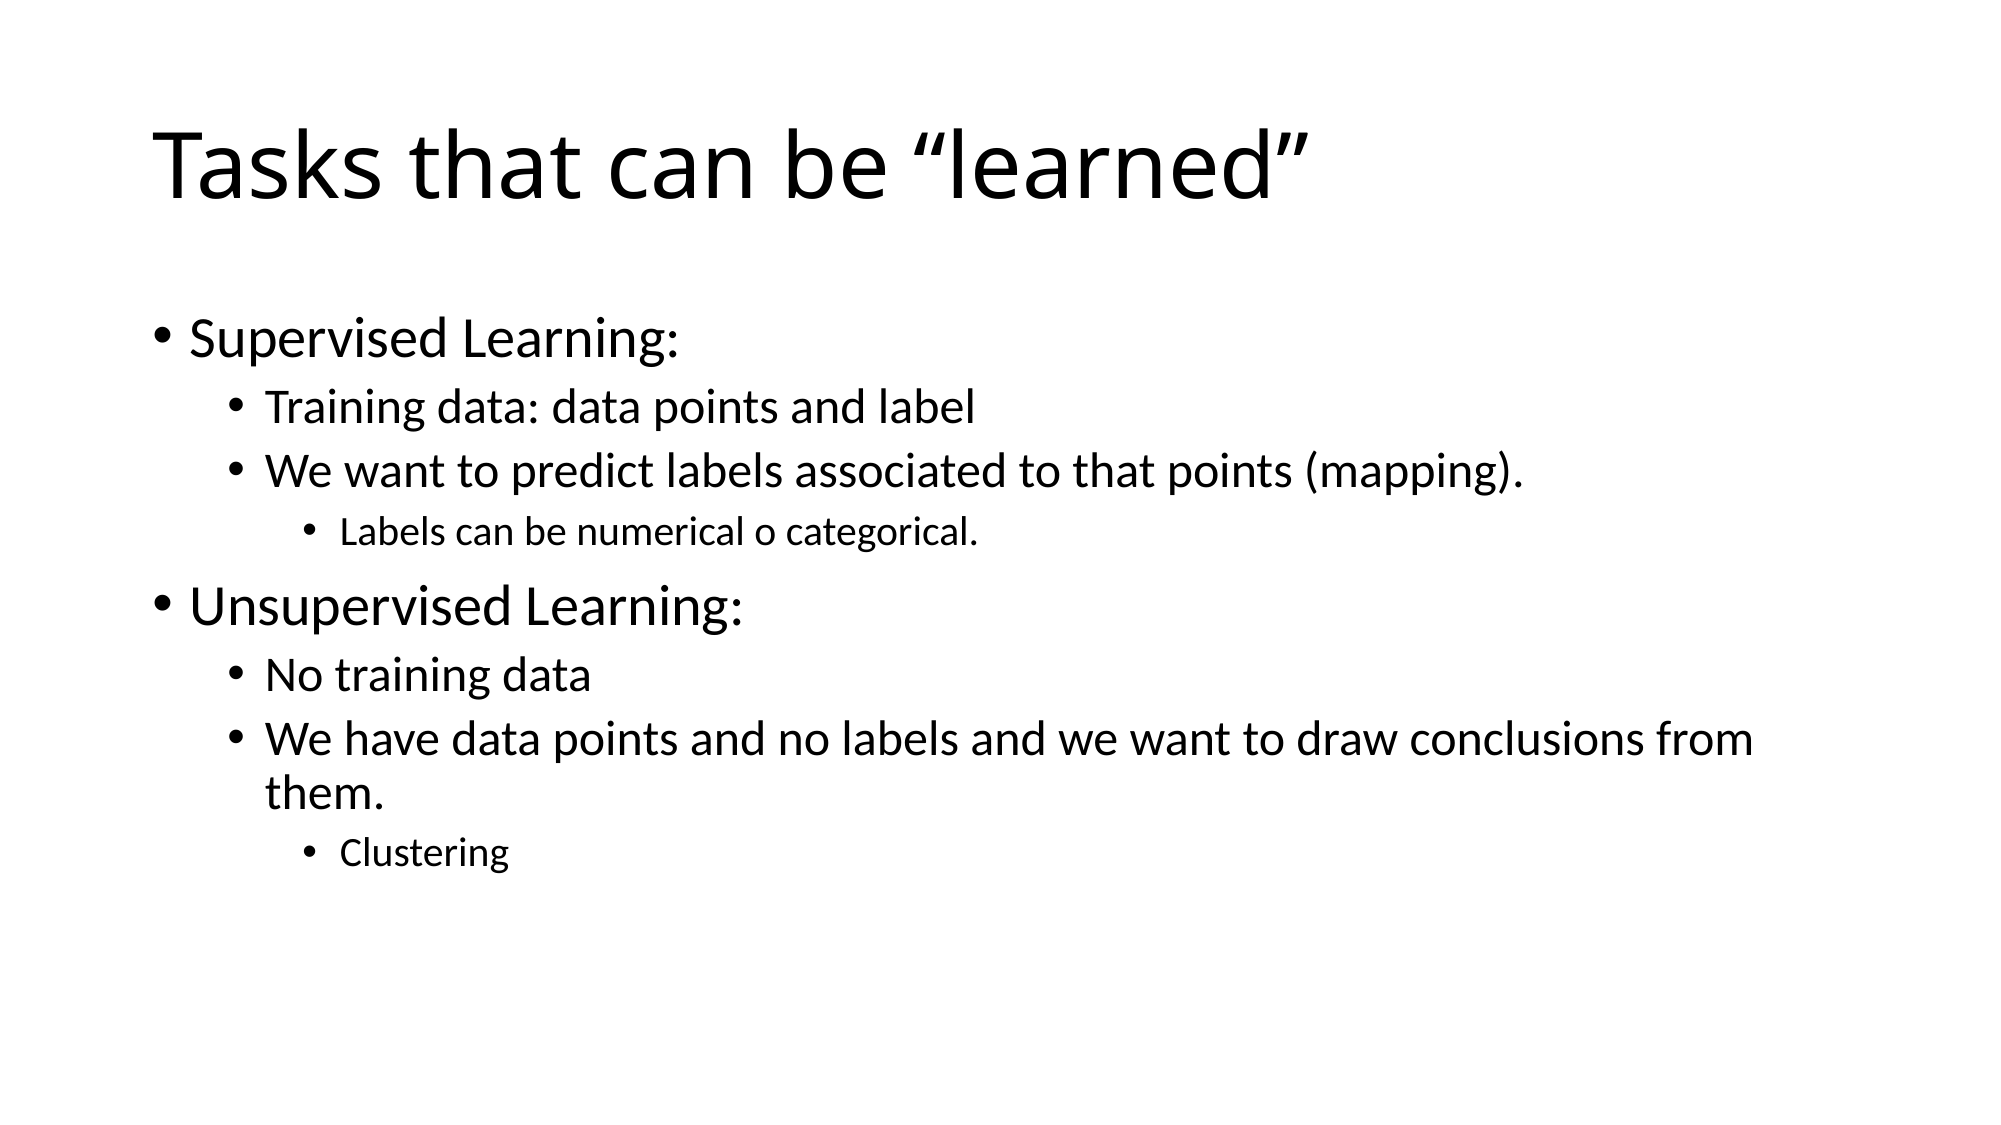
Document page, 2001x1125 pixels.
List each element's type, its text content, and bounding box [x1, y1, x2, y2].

list Supervised Learning: Training data: data points and label We want to predict labels associated to that points (mapping). Labels can be numerical o categorical. Unsupervised Learning: No training data We have data points and no labels and we want to draw conclusions from them. Clustering [137, 299, 1863, 1014]
title Tasks that can be “learned” [137, 59, 1863, 278]
